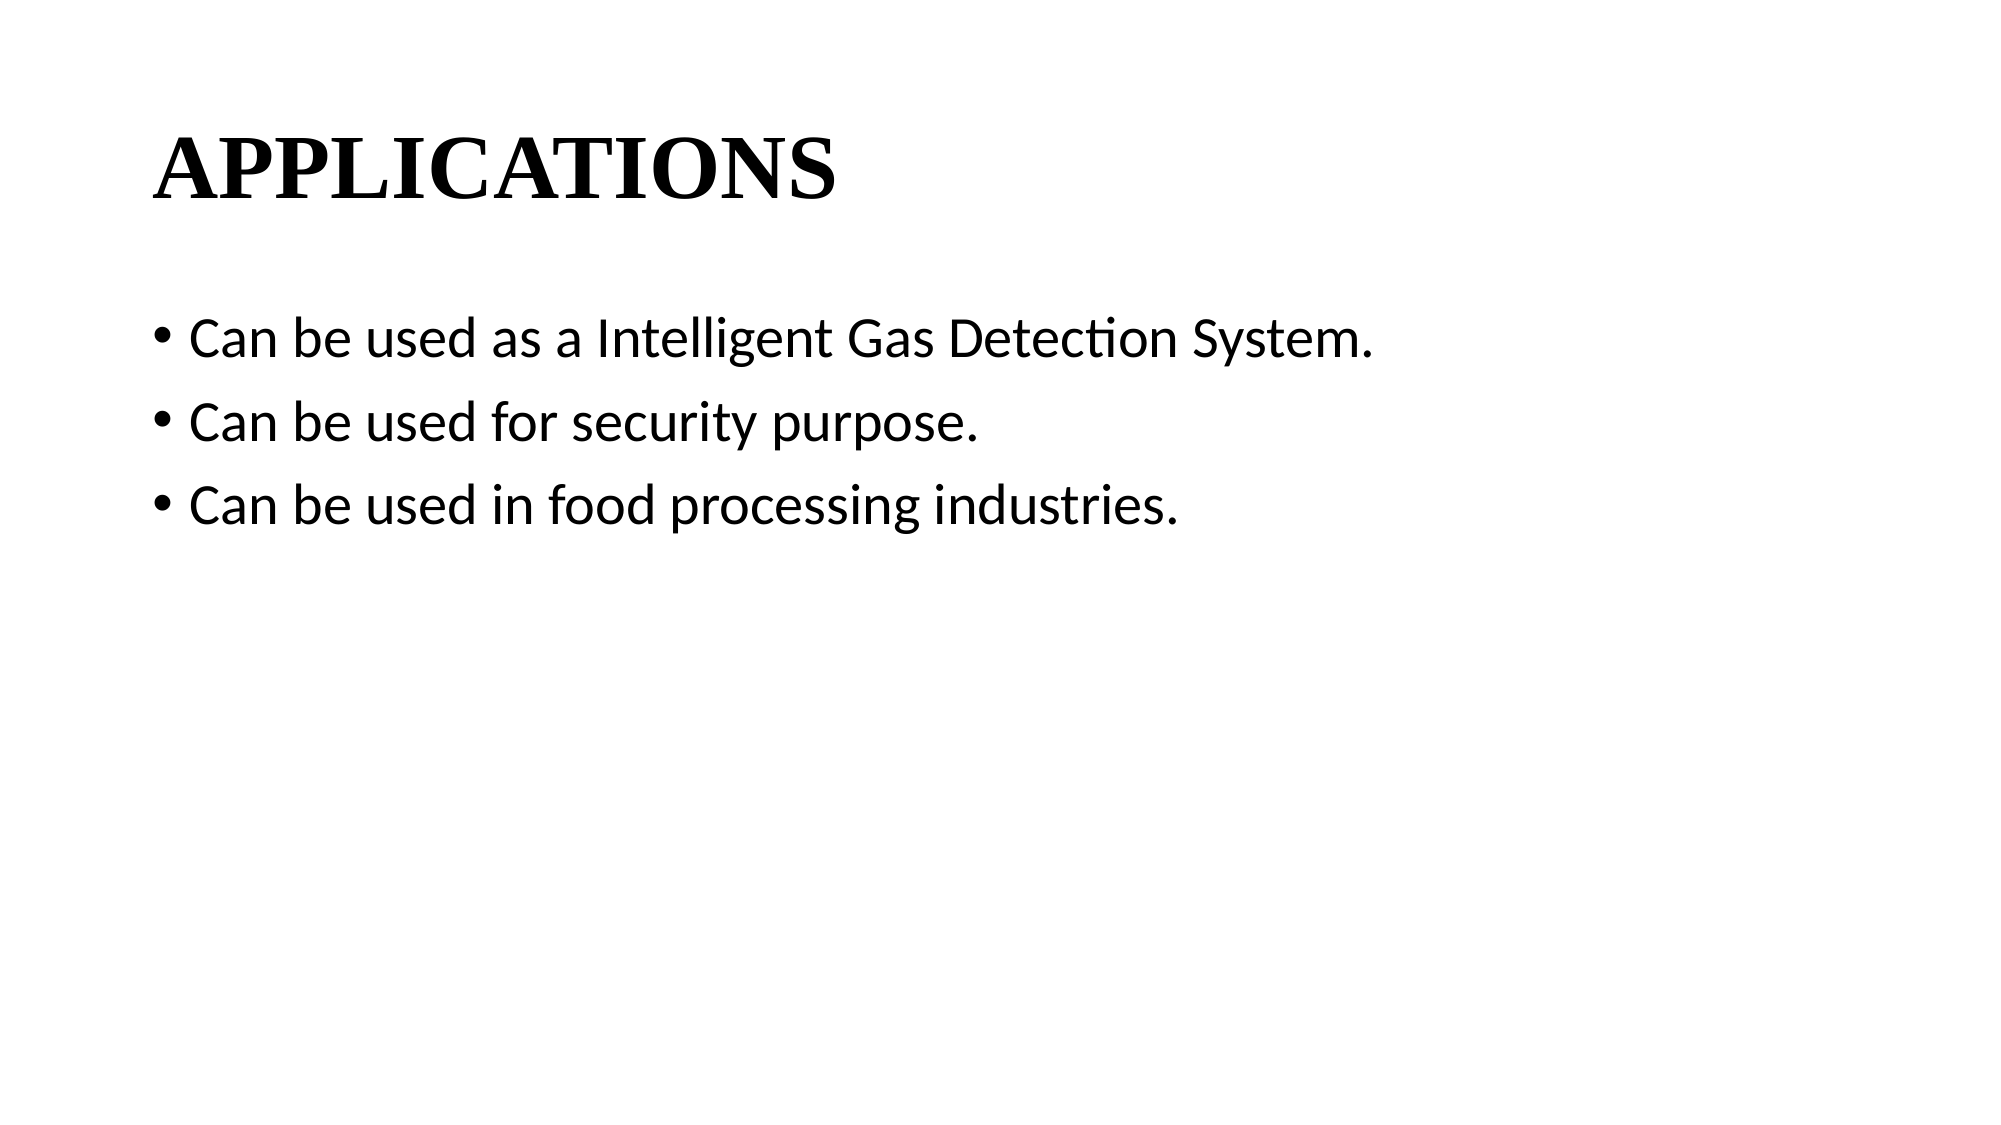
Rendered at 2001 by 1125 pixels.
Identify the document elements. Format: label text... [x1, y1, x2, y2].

list Can be used as a Intelligent Gas Detection System. Can be used for security purpose. Can be used in food processing industries. [137, 299, 1863, 1014]
title APPLICATIONS [137, 59, 1863, 278]
